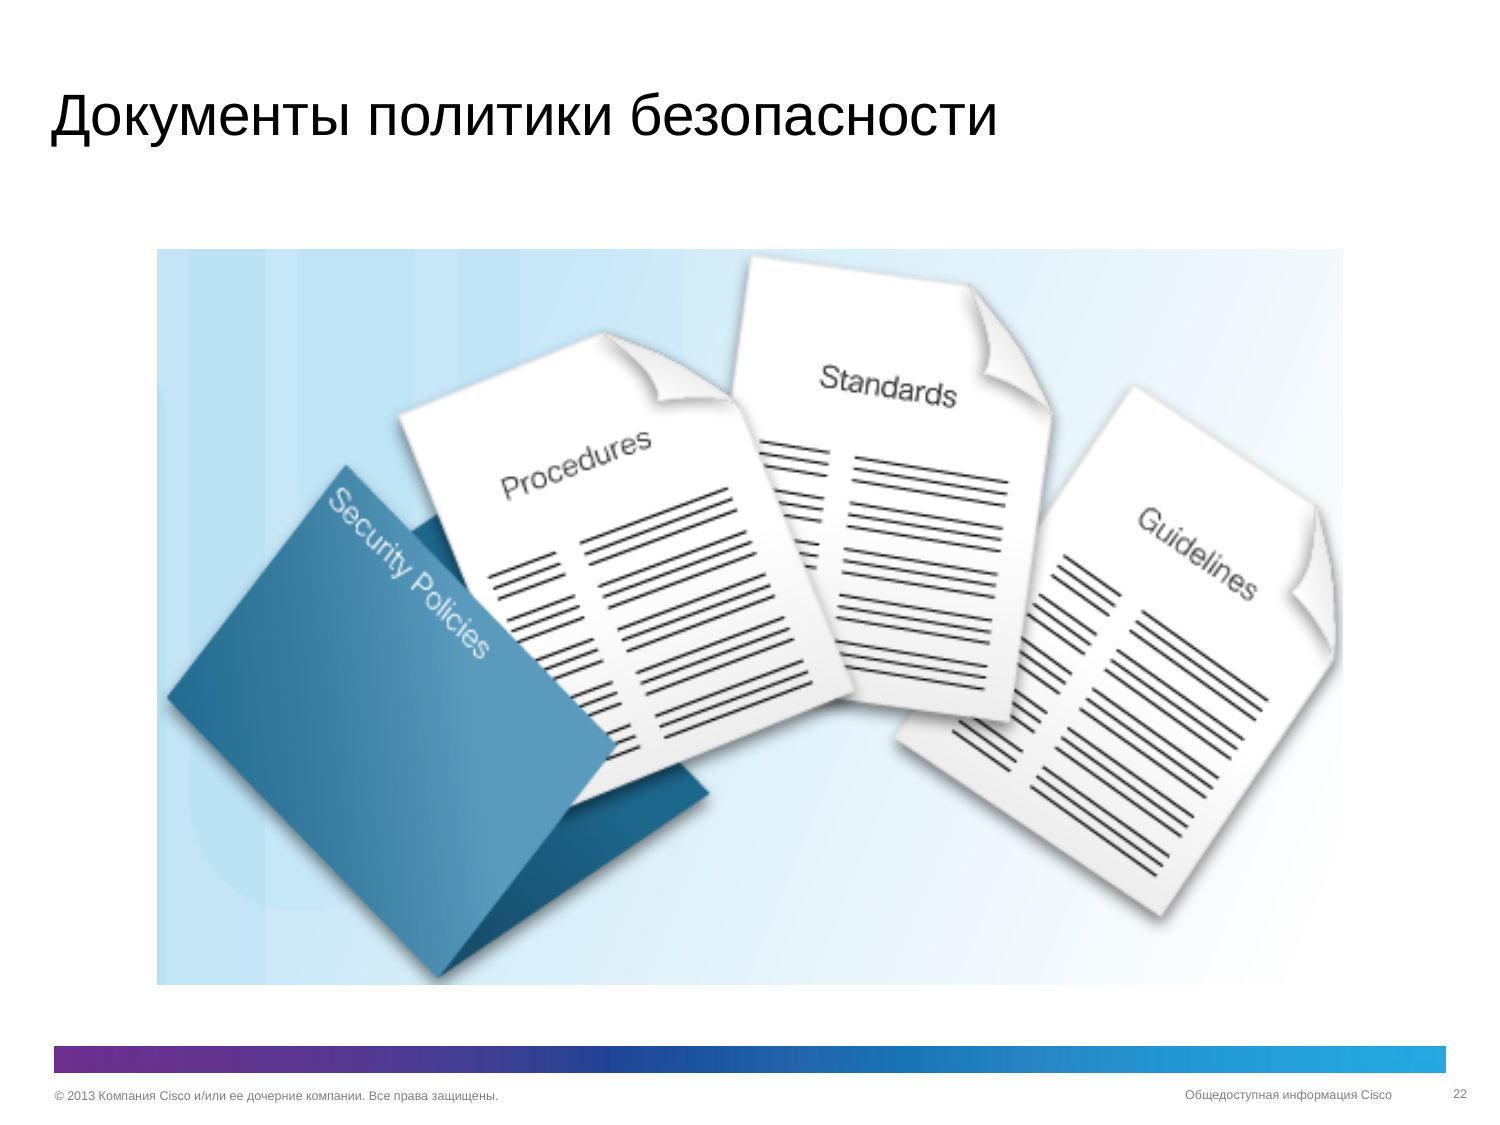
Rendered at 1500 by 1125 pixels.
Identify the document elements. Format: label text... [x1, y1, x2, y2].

picture [54, 1046, 1446, 1073]
title Документы политики безопасности [37, 17, 1447, 155]
picture [156, 249, 1344, 986]
